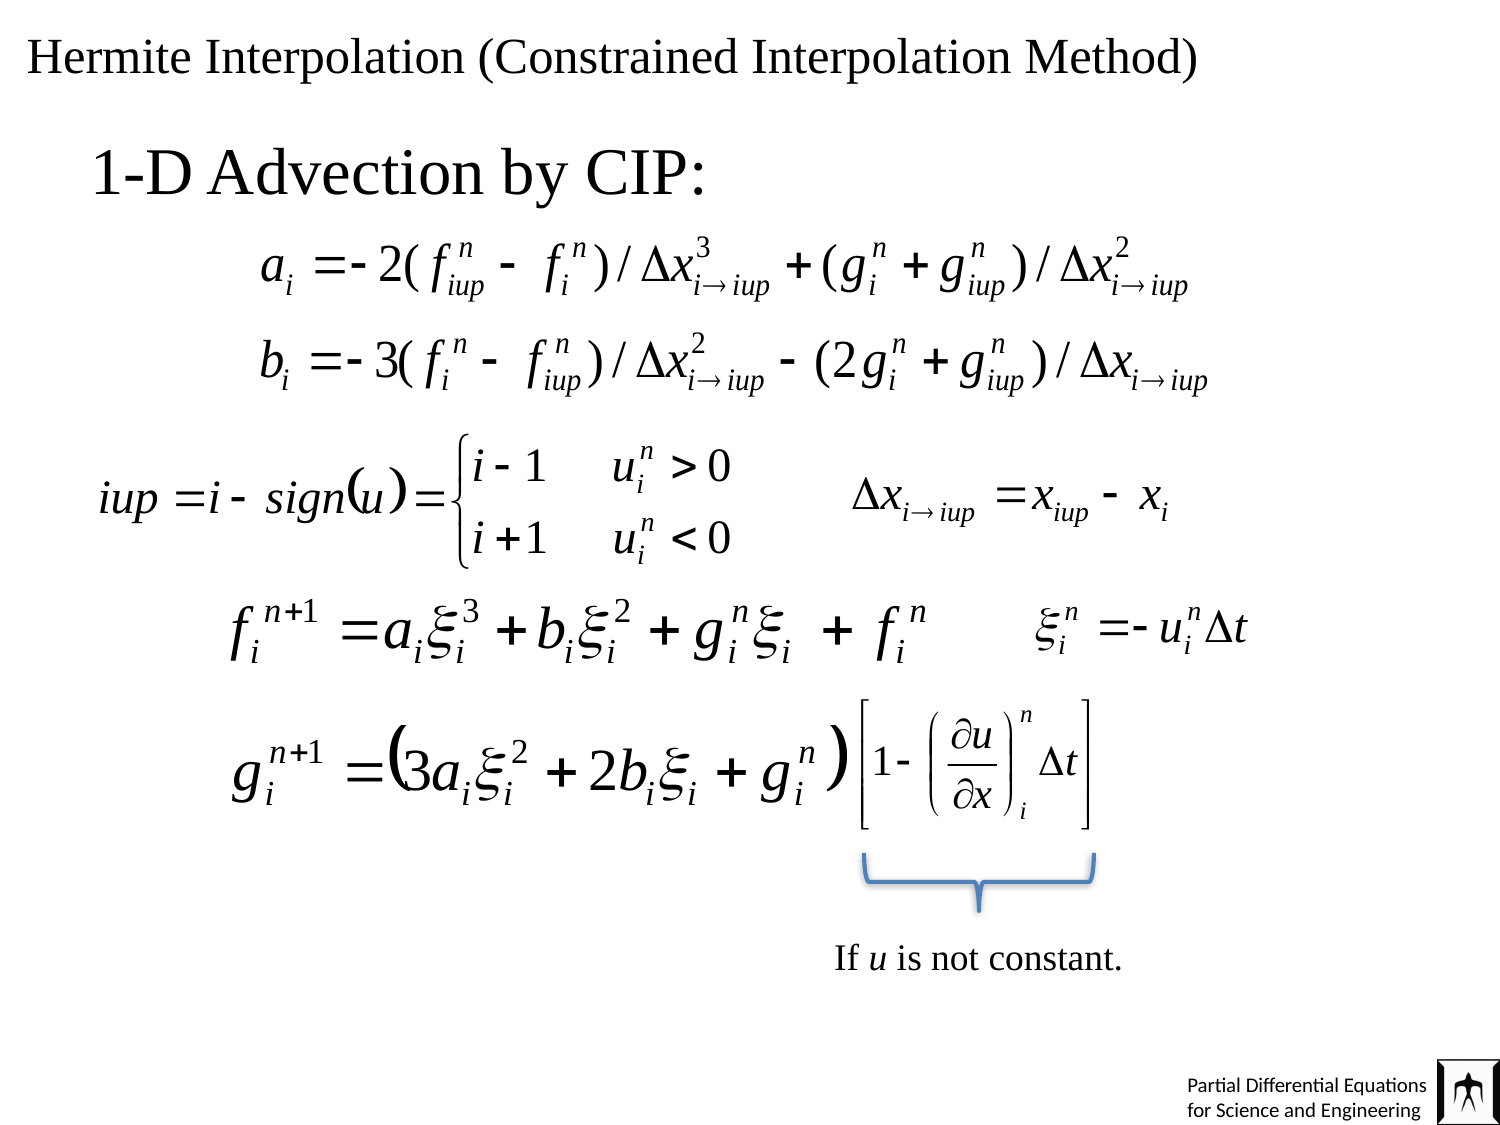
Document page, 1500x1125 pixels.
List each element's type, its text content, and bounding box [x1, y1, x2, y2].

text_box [219, 725, 846, 821]
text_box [219, 221, 1225, 588]
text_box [209, 583, 937, 680]
text_box If u is not constant. [819, 925, 1139, 986]
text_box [91, 425, 739, 579]
list 1-D Advection by CIP: [75, 120, 1425, 1005]
title Hermite Interpolation (Constrained Interpolation Method) [11, 8, 1265, 98]
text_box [1027, 589, 1258, 667]
text_box [861, 852, 1096, 913]
picture [1437, 1059, 1500, 1125]
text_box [851, 689, 1107, 840]
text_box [843, 461, 1179, 538]
